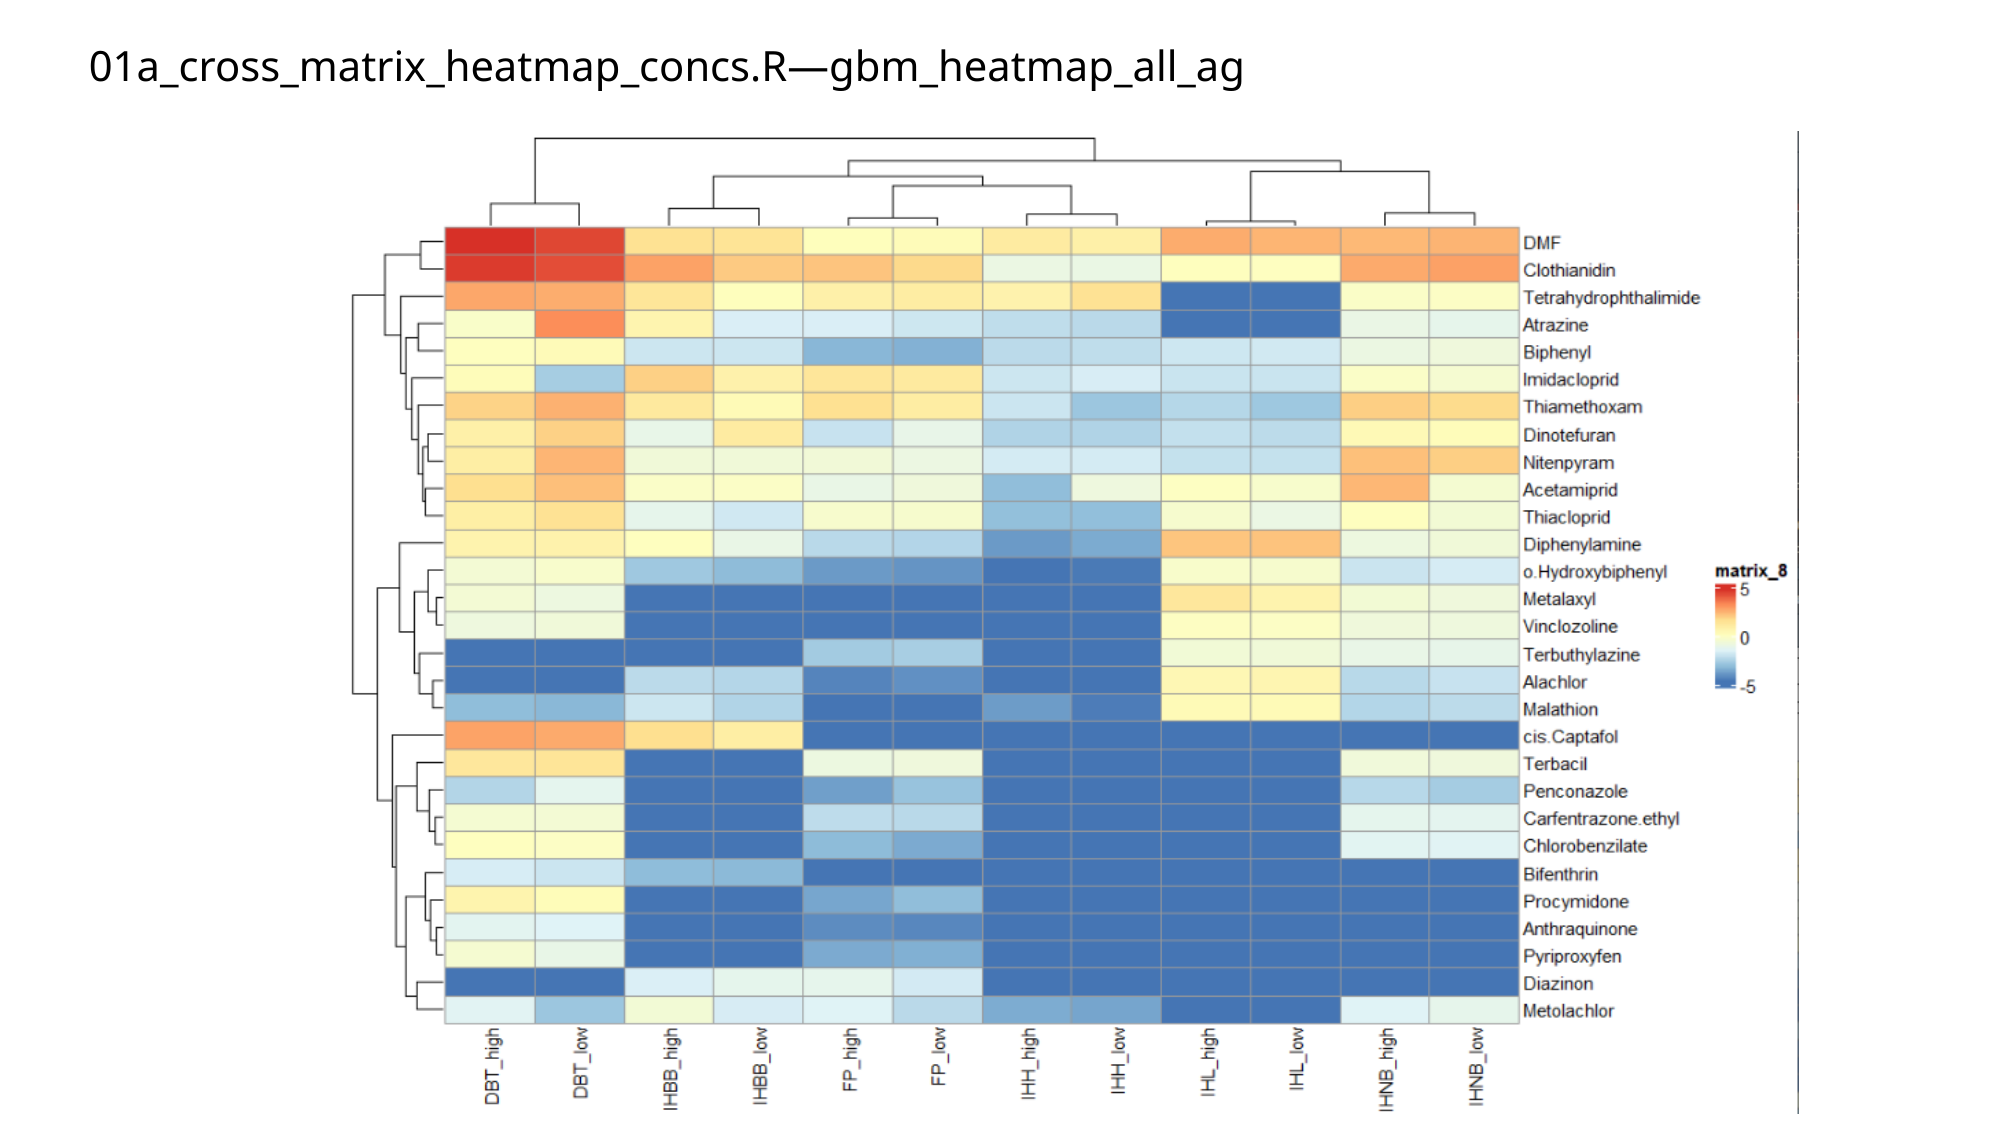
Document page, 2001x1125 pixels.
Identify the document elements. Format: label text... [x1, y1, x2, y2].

title 01a_cross_matrix_heatmap_concs.R—gbm_heatmap_all_ag [73, 33, 1799, 104]
picture [348, 131, 1799, 1114]
